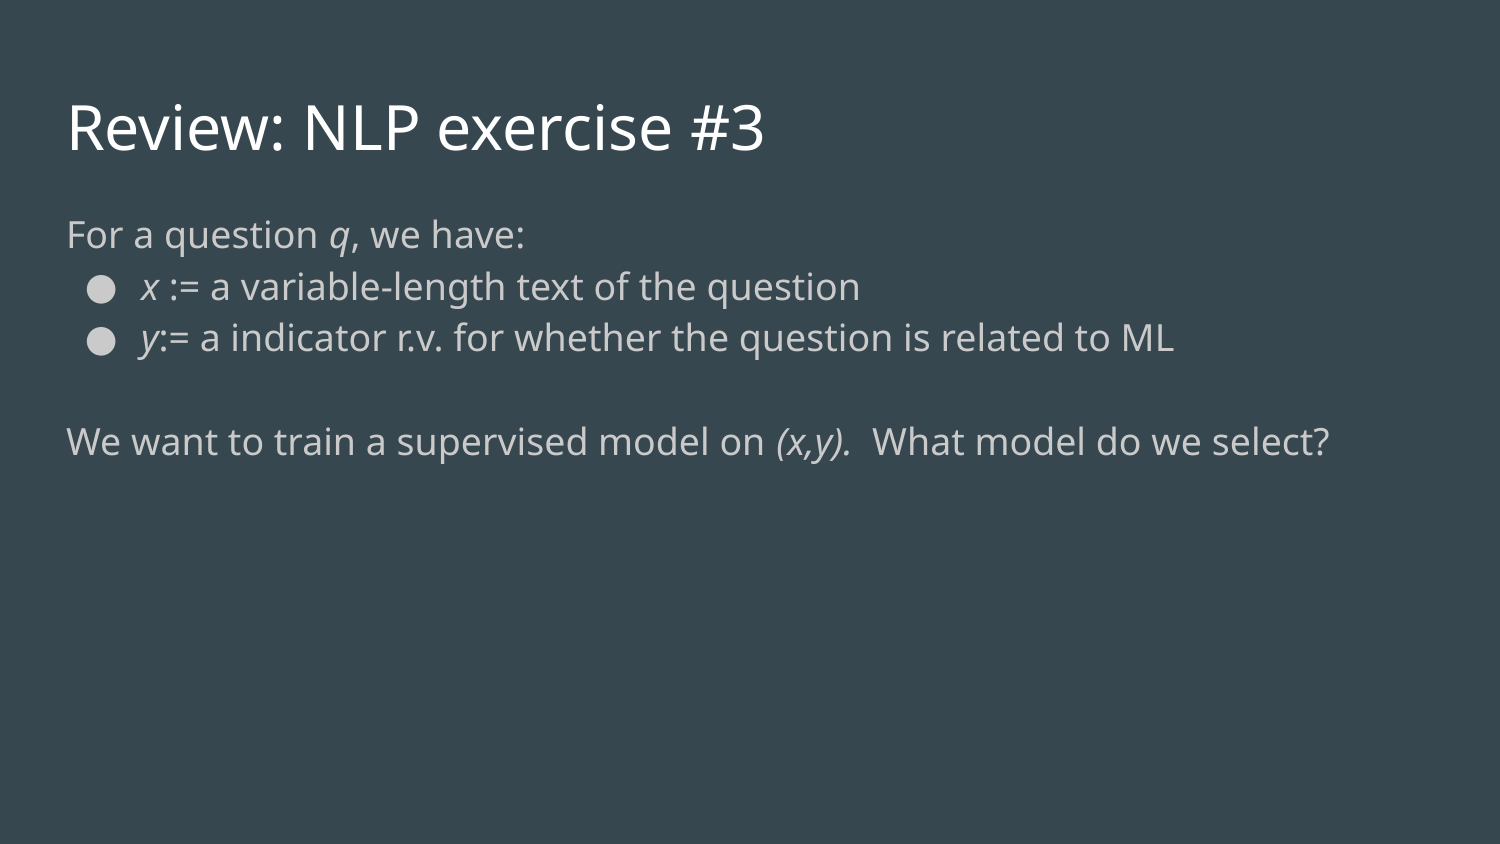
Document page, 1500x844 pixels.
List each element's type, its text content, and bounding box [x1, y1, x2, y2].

title Review: NLP exercise #3 [51, 72, 1449, 167]
list For a question q, we have: x := a variable-length text of the question y:= a indicator r.v. for whether the question is related to ML We want to train a supervised model on (x,y). What model do we select? [51, 189, 1449, 750]
